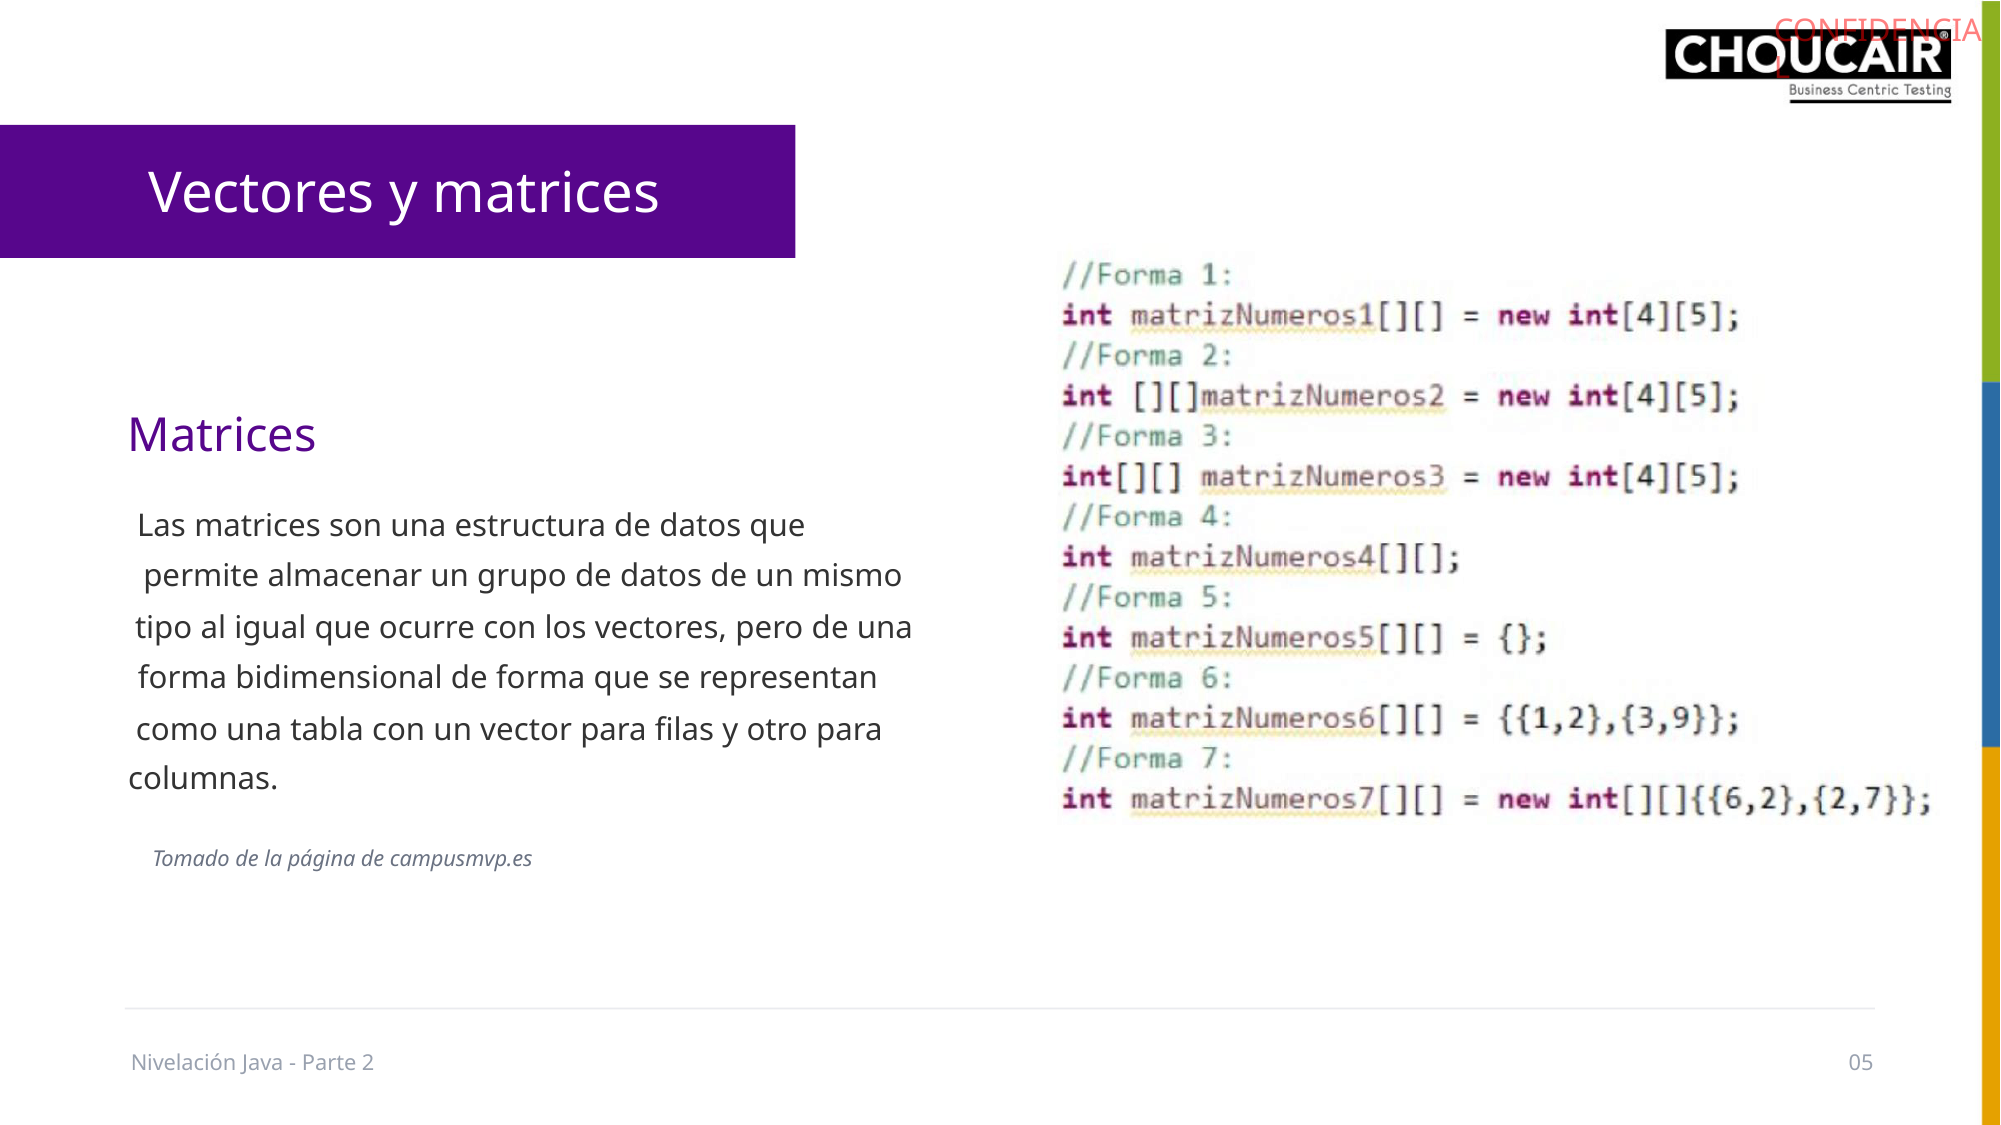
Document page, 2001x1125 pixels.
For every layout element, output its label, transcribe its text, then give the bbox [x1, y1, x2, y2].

text_box columnas. [128, 758, 280, 797]
text_box forma bidimensional de forma que se representan [138, 657, 880, 695]
text_box como una tabla con un vector para ﬁlas y otro para [135, 708, 884, 747]
picture [0, 0, 2000, 1125]
text_box [0, 124, 796, 258]
text_box Nivelación Java - Parte 2 [130, 1049, 376, 1076]
text_box Matrices [127, 404, 318, 461]
text_box Las matrices son una estructura de datos que [137, 505, 807, 544]
text_box Vectores y matrices [148, 156, 661, 225]
text_box permite almacenar un grupo de datos de un mismo [143, 555, 904, 594]
text_box Tomado de la página de campusmvp.es [152, 844, 534, 871]
text_box 05 [1848, 1049, 1874, 1076]
text_box tipo al igual que ocurre con los vectores, pero de una [134, 607, 915, 645]
